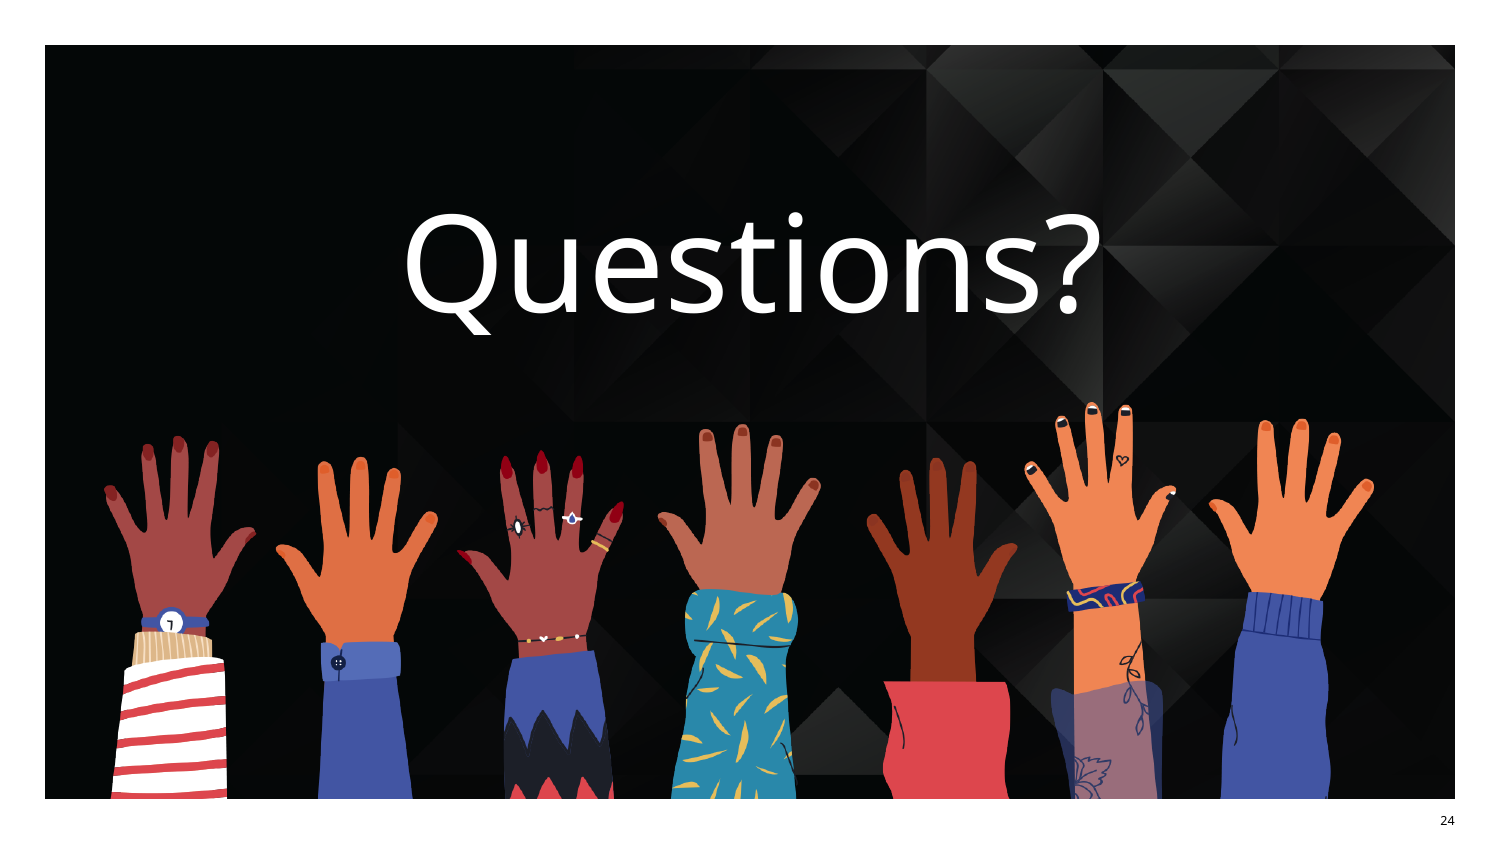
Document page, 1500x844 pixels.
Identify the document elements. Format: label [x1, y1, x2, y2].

picture [45, 45, 1455, 799]
